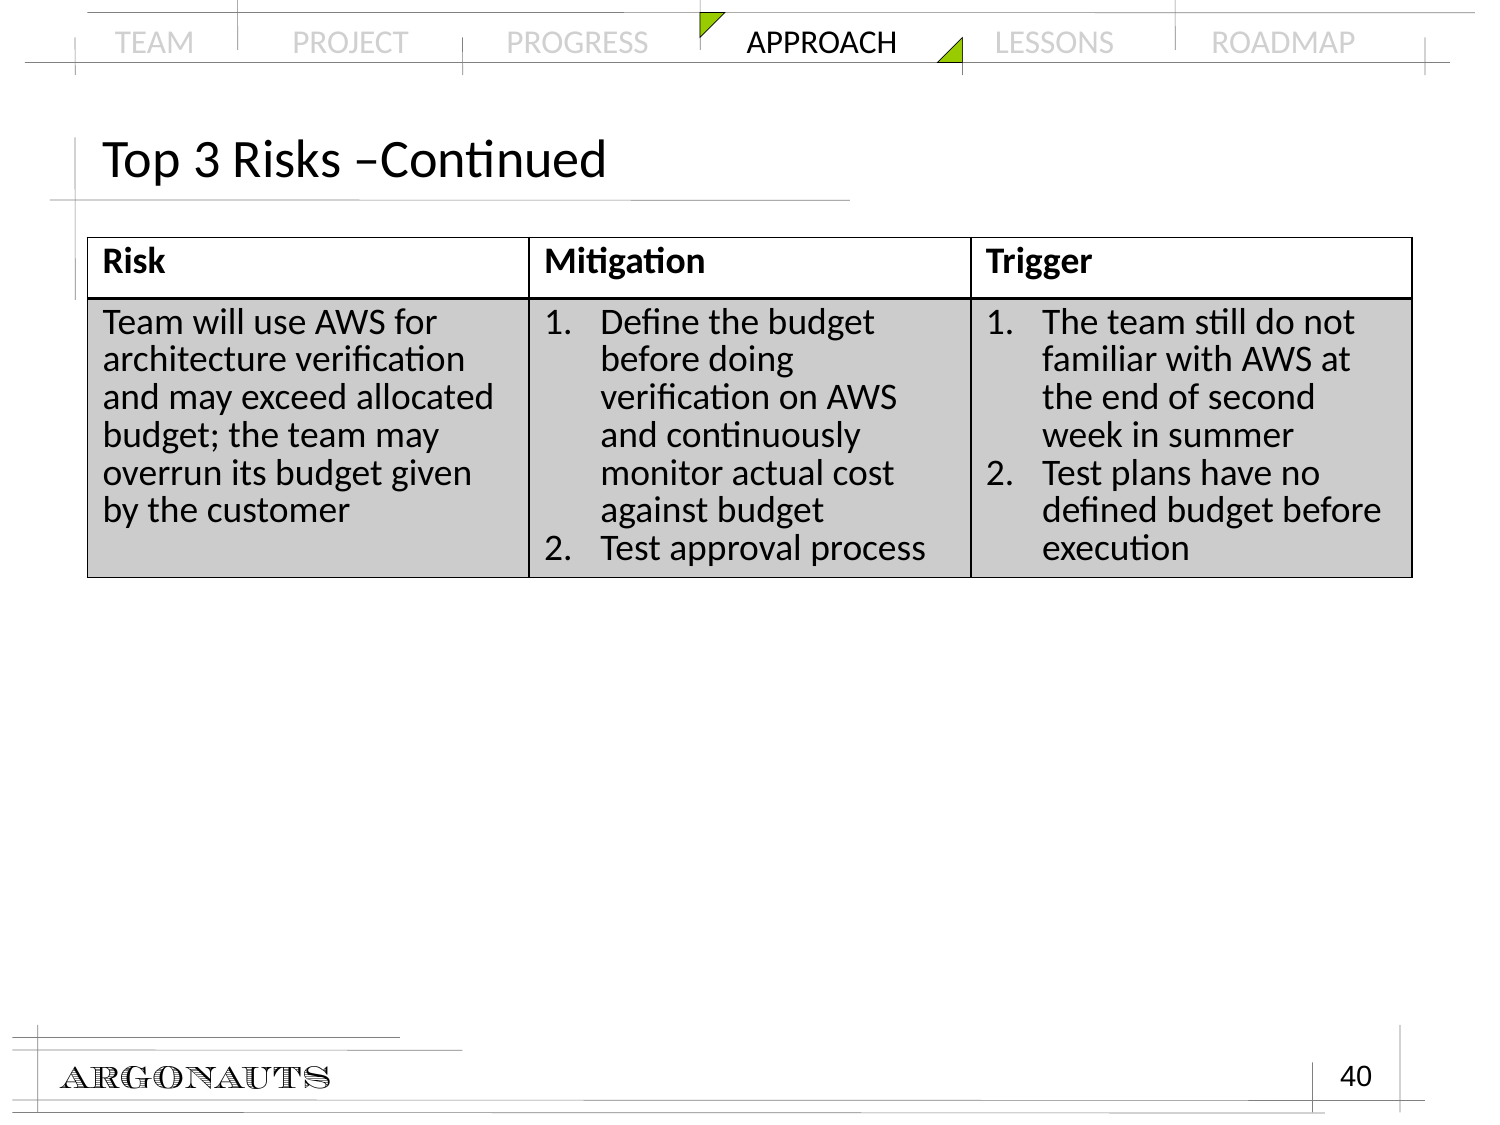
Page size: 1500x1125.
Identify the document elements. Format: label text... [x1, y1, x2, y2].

table_header Trigger [972, 238, 1411, 297]
table_cell Define the budget before doing verification on AWS and continuously monitor actual cost against budget Test approval process [530, 300, 970, 463]
title Top 3 Risks –Continued [87, 112, 1413, 200]
slide_number 40 [1074, 1050, 1388, 1125]
table_cell Define the budget before doing verification on AWS and continuously monitor actual cost against budget Test approval process [530, 540, 970, 577]
picture [50, 1055, 350, 1099]
table_header Risk [88, 238, 528, 297]
table_cell Team will use AWS for architecture verification and may exceed allocated budget; the team may overrun its budget given by the customer [88, 300, 528, 577]
table_cell The team still do not familiar with AWS at the end of second week in summer Test plans have no defined budget before execution [972, 300, 1411, 577]
table_header Mitigation [530, 238, 970, 297]
text_box [374, 463, 1125, 540]
